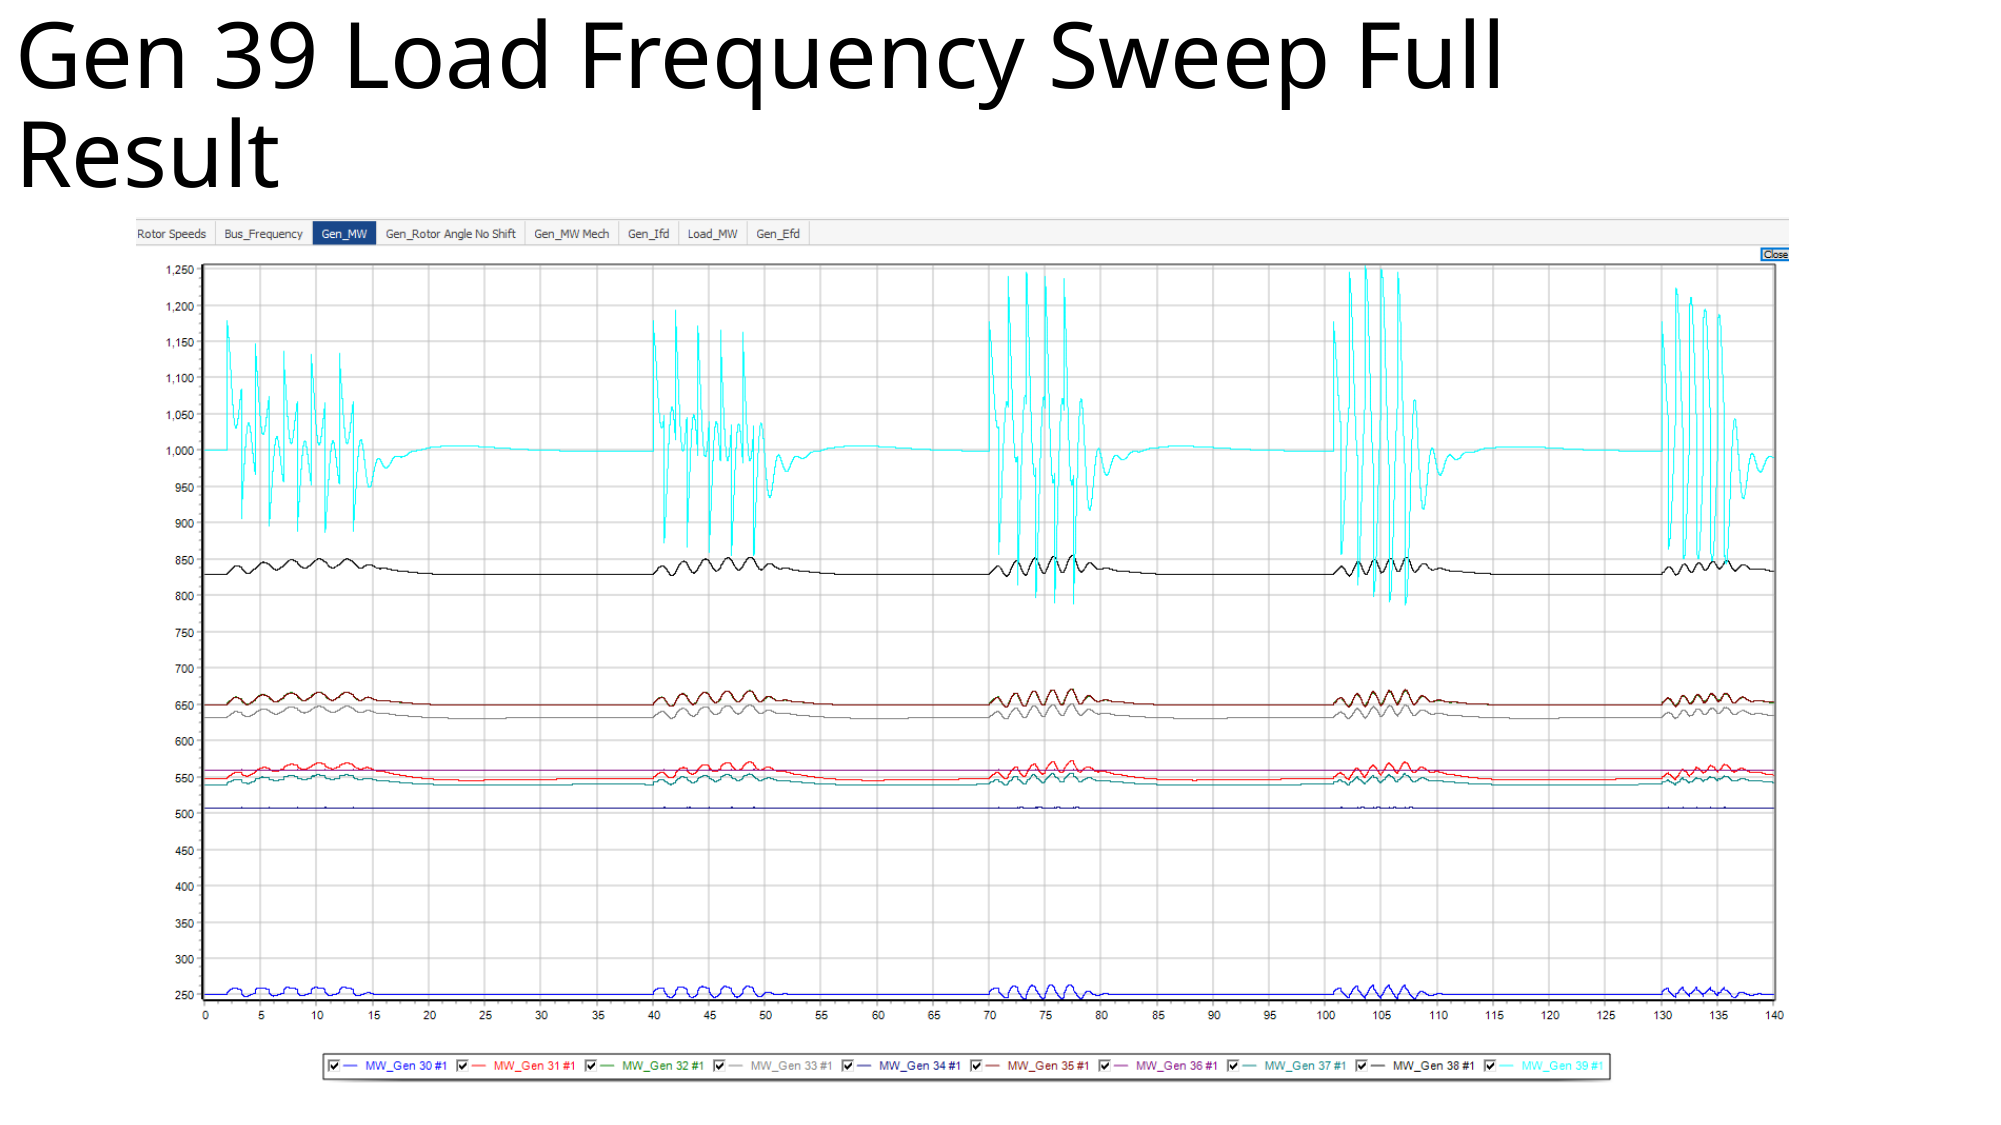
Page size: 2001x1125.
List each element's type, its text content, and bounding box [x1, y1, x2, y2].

picture [136, 217, 1789, 1094]
title Gen 39 Load Frequency Sweep Full Result [0, 0, 1725, 218]
